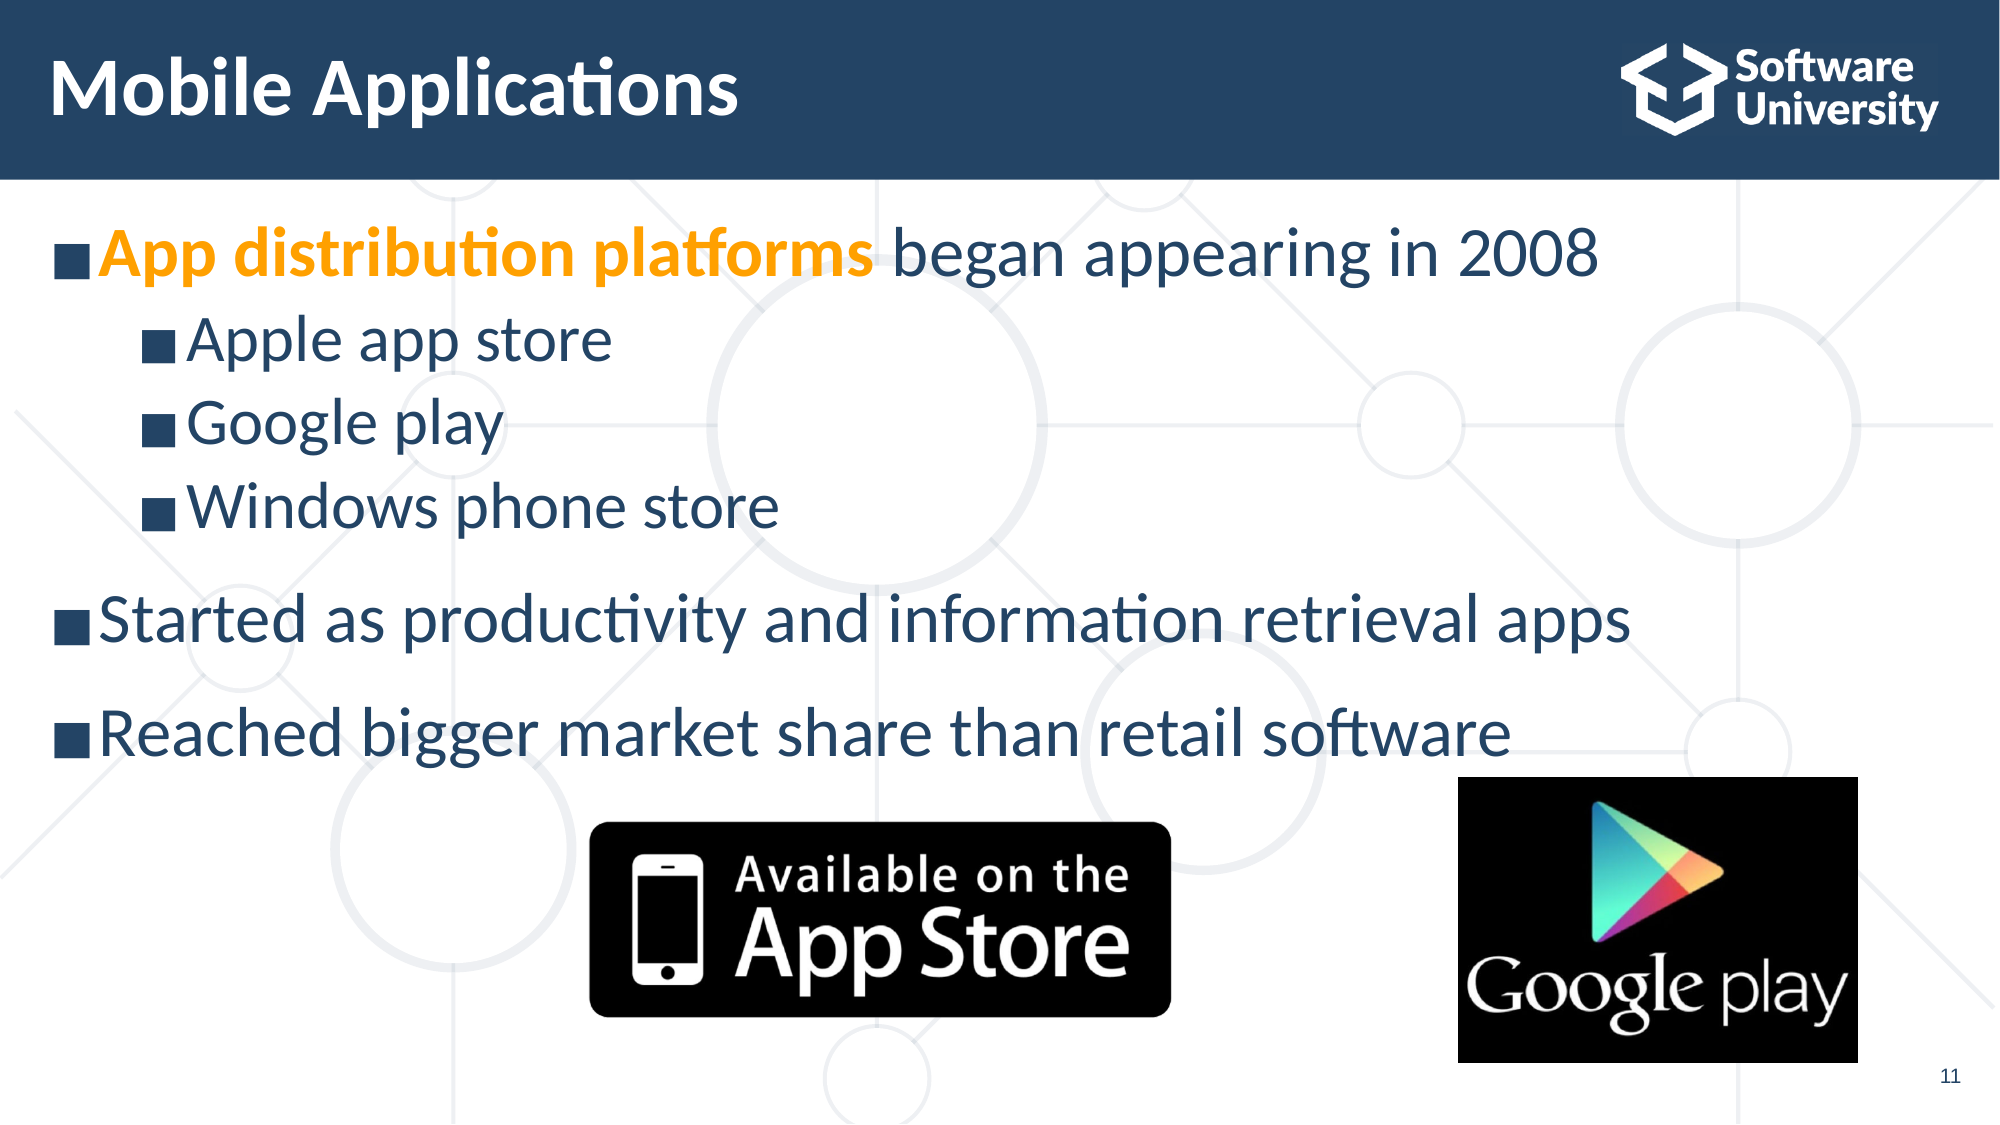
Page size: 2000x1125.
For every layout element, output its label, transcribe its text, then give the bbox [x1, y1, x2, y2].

title Mobile Applications [31, 16, 1591, 162]
list App distribution platforms began appearing in 2008 Apple app store Google play Windows phone store Started as productivity and information retrieval apps Reached bigger market share than retail software [31, 195, 1968, 1103]
slide_number 11 [1896, 1049, 1968, 1101]
picture [1621, 43, 1939, 136]
picture [585, 819, 1174, 1021]
picture [1457, 776, 1859, 1064]
